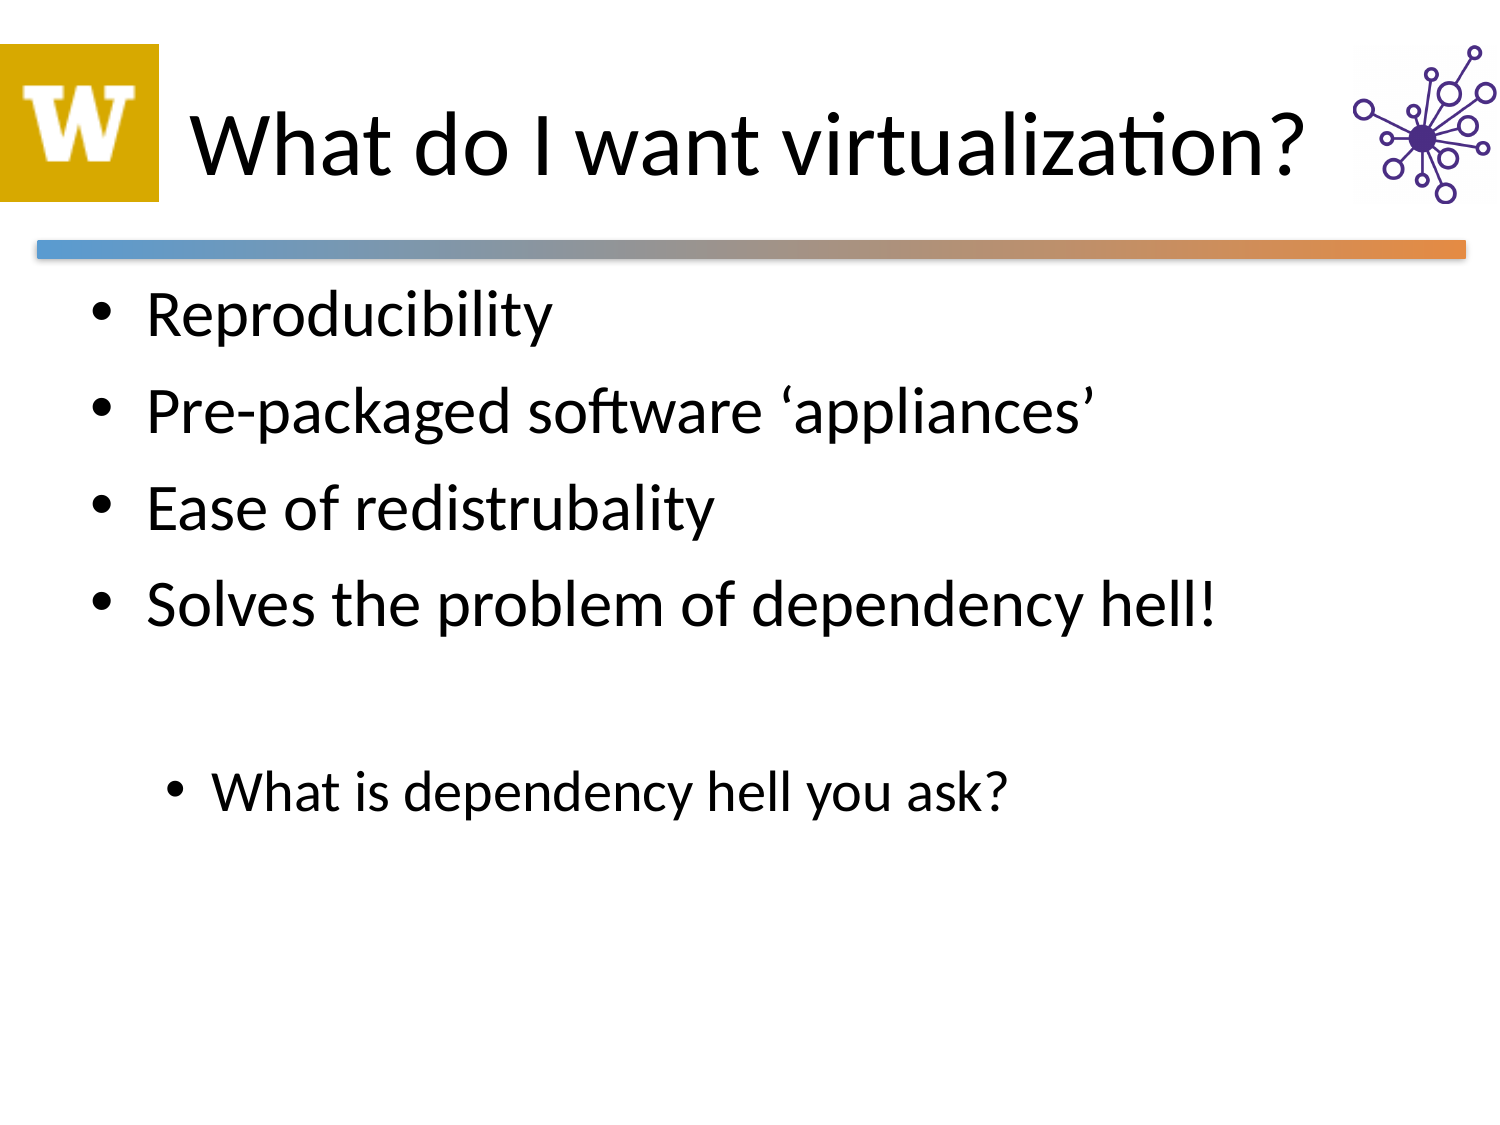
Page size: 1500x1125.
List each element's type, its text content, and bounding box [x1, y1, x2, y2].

list Reproducibility Pre-packaged software ‘appliances’ Ease of redistrubality Solves the problem of dependency hell! What is dependency hell you ask? [75, 262, 1425, 1093]
picture [1425, 45, 1497, 204]
title What do I want virtualization? [75, 45, 1425, 233]
picture [0, 44, 159, 202]
